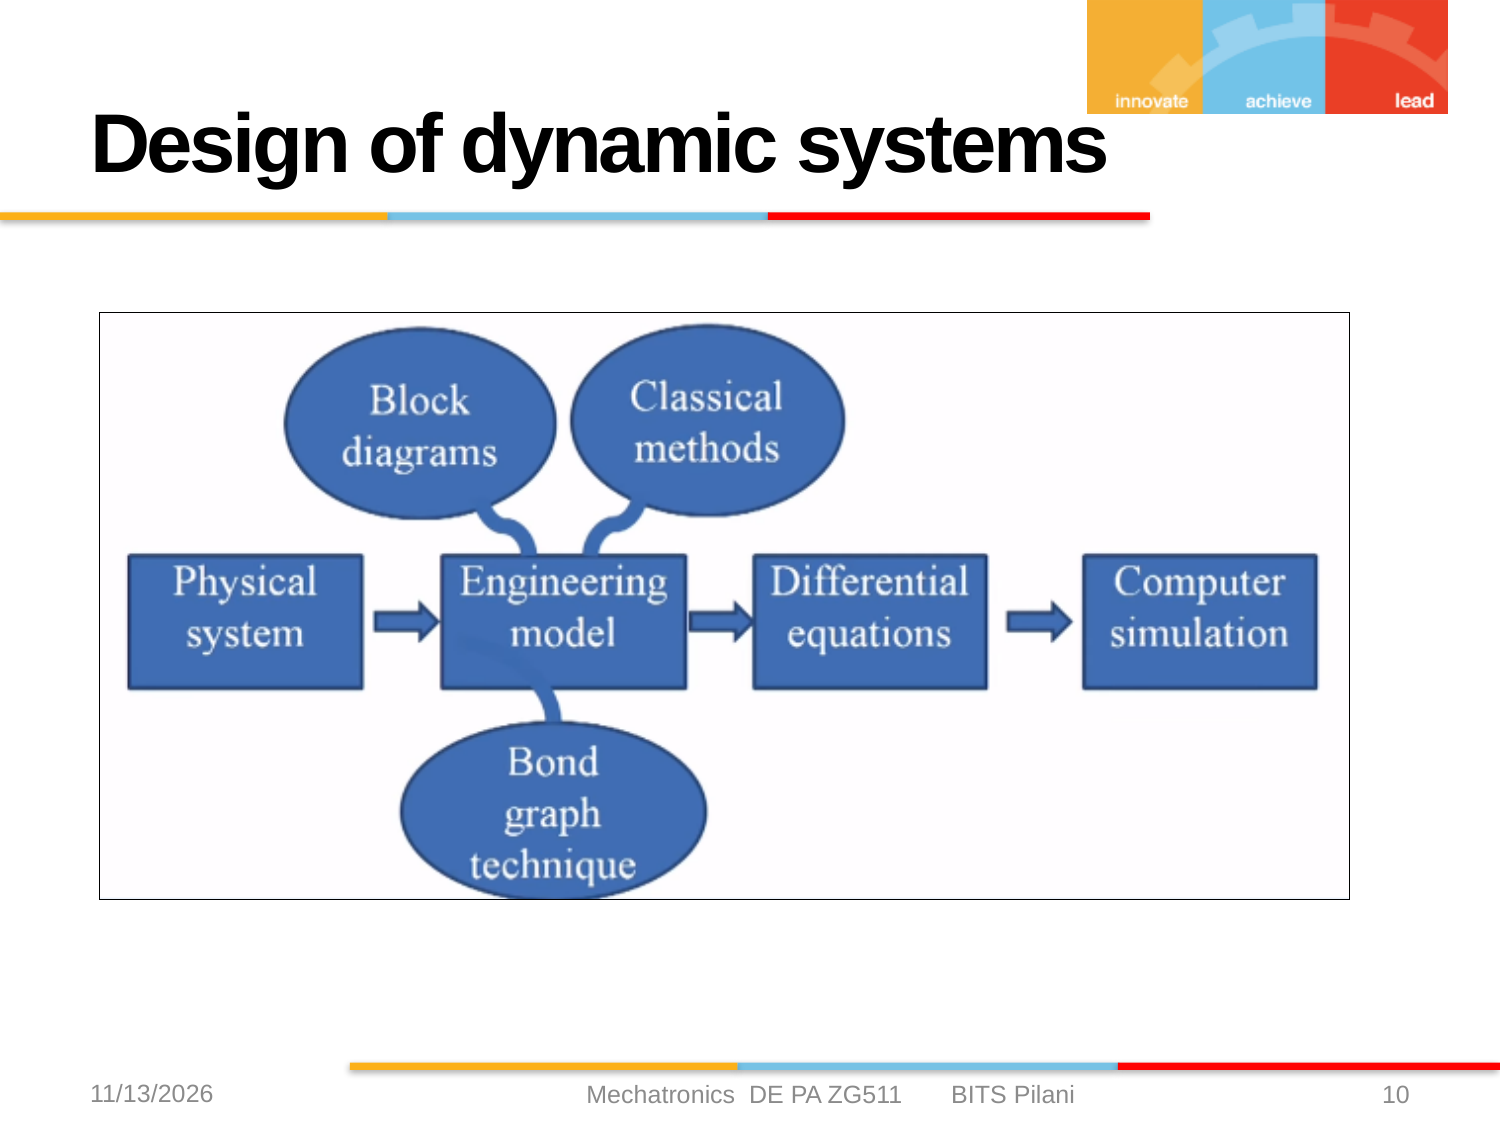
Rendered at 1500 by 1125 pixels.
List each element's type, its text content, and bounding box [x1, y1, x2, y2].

title Design of dynamic systems [75, 45, 1425, 233]
footer Mechatronics DE PA ZG511 BITS Pilani [474, 1062, 1188, 1125]
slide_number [75, 1062, 425, 1123]
picture [1087, 0, 1448, 114]
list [99, 312, 1351, 901]
slide_number 10 [1250, 1062, 1425, 1125]
